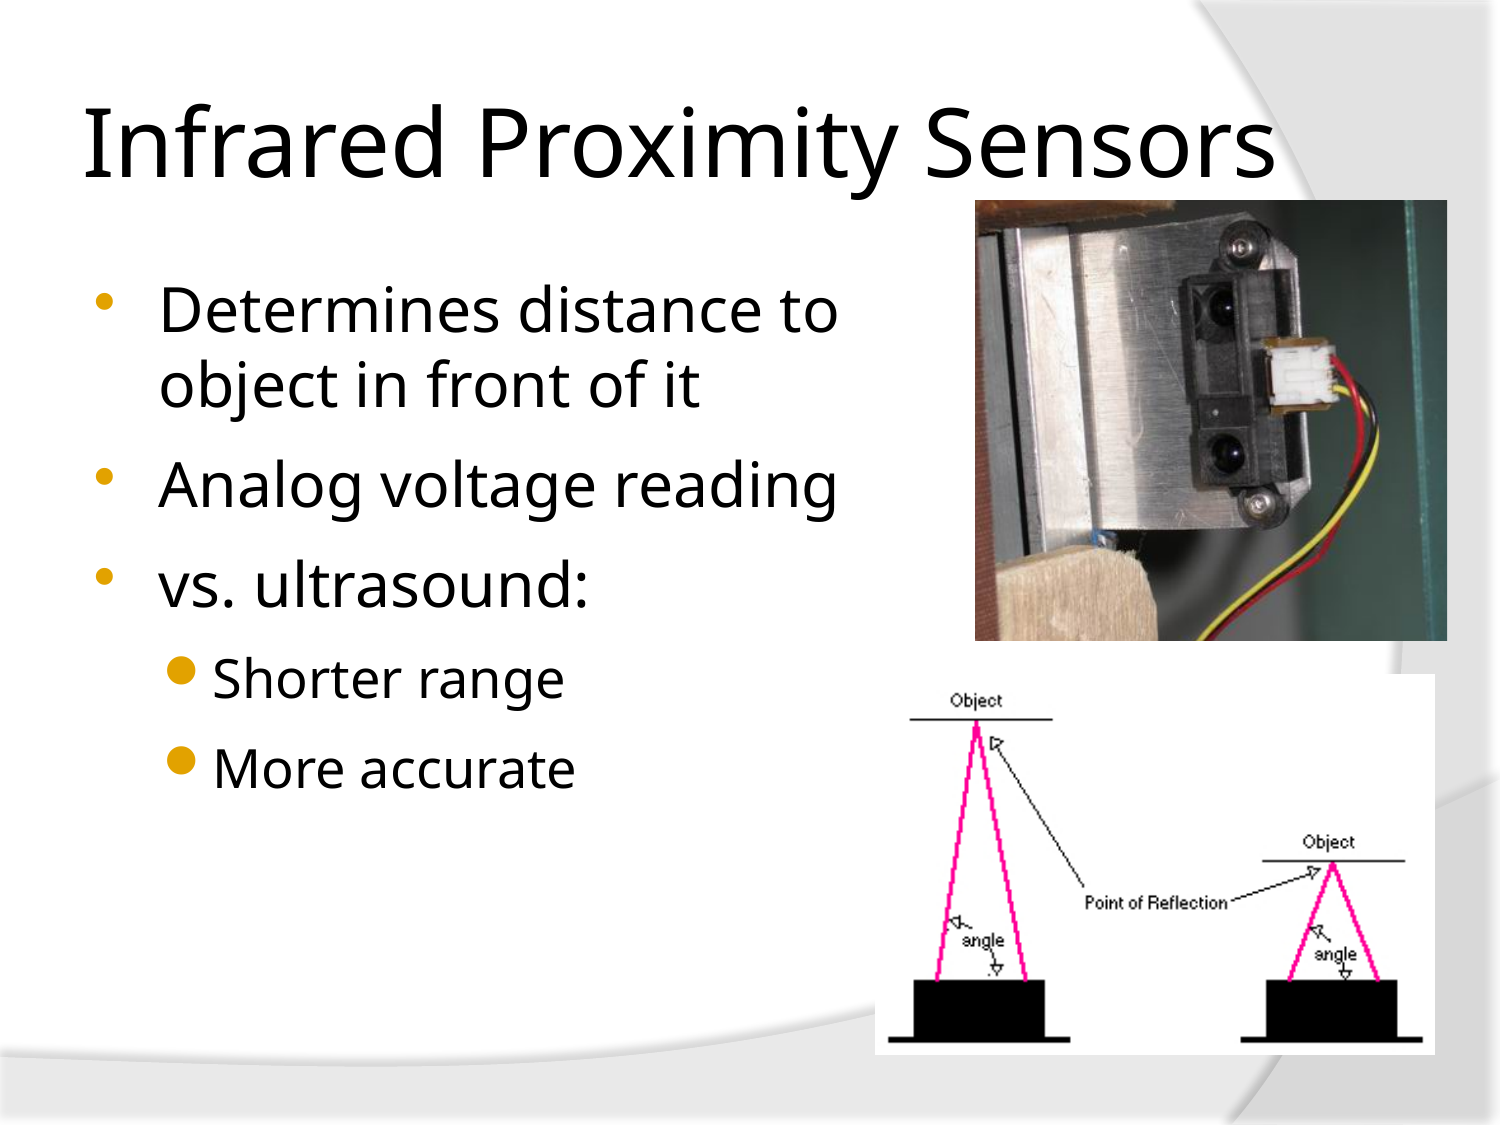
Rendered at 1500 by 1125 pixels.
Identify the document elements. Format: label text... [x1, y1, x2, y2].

picture [874, 674, 1435, 1055]
title Infrared Proximity Sensors [74, 44, 1301, 233]
picture [974, 199, 1448, 641]
list Determines distance to object in front of it Analog voltage reading vs. ultrasound: Shorter range More accurate [74, 262, 888, 1006]
